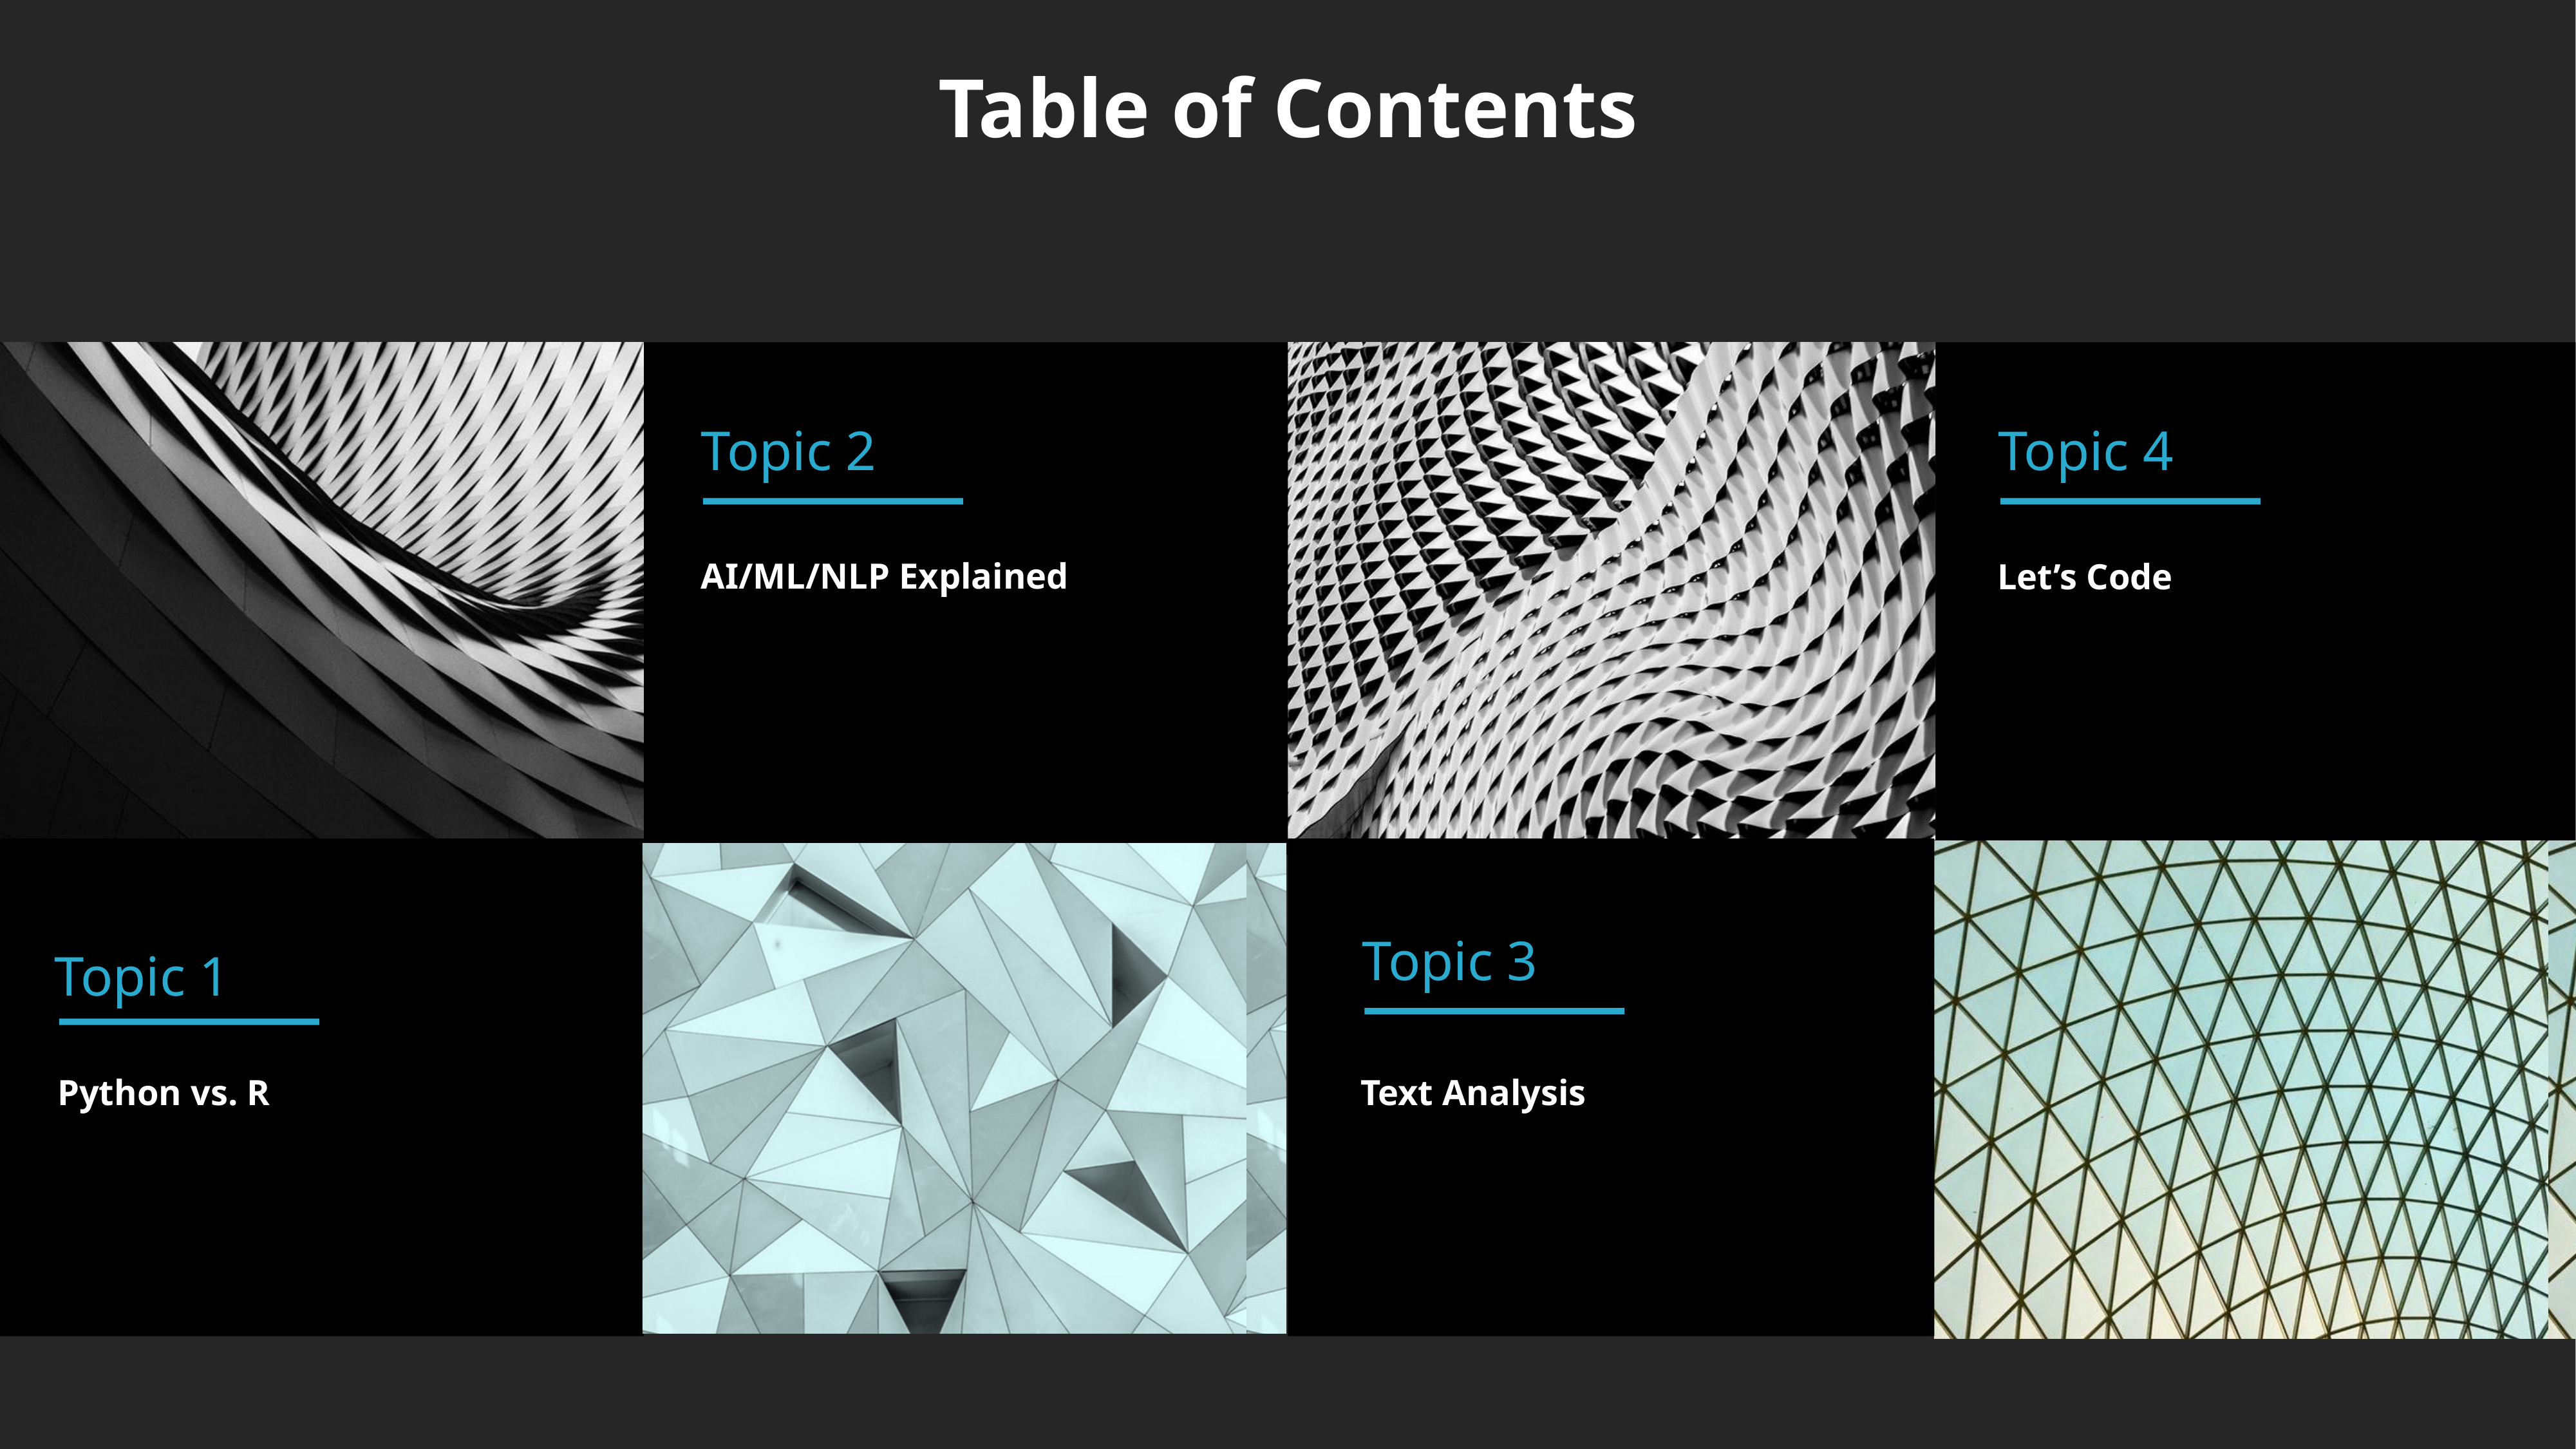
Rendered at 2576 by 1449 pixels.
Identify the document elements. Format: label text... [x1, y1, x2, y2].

text_box [642, 843, 1286, 1334]
text_box [1288, 838, 1935, 1336]
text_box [1356, 927, 1926, 1244]
text_box [1288, 342, 1935, 840]
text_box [1993, 418, 2526, 728]
text_box [0, 342, 644, 838]
text_box [644, 342, 1288, 855]
text_box Table of Contents [565, 52, 2011, 158]
text_box [1935, 342, 2576, 840]
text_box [697, 418, 1270, 727]
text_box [53, 943, 634, 1244]
text_box [0, 838, 644, 1336]
text_box [1933, 840, 2576, 1339]
